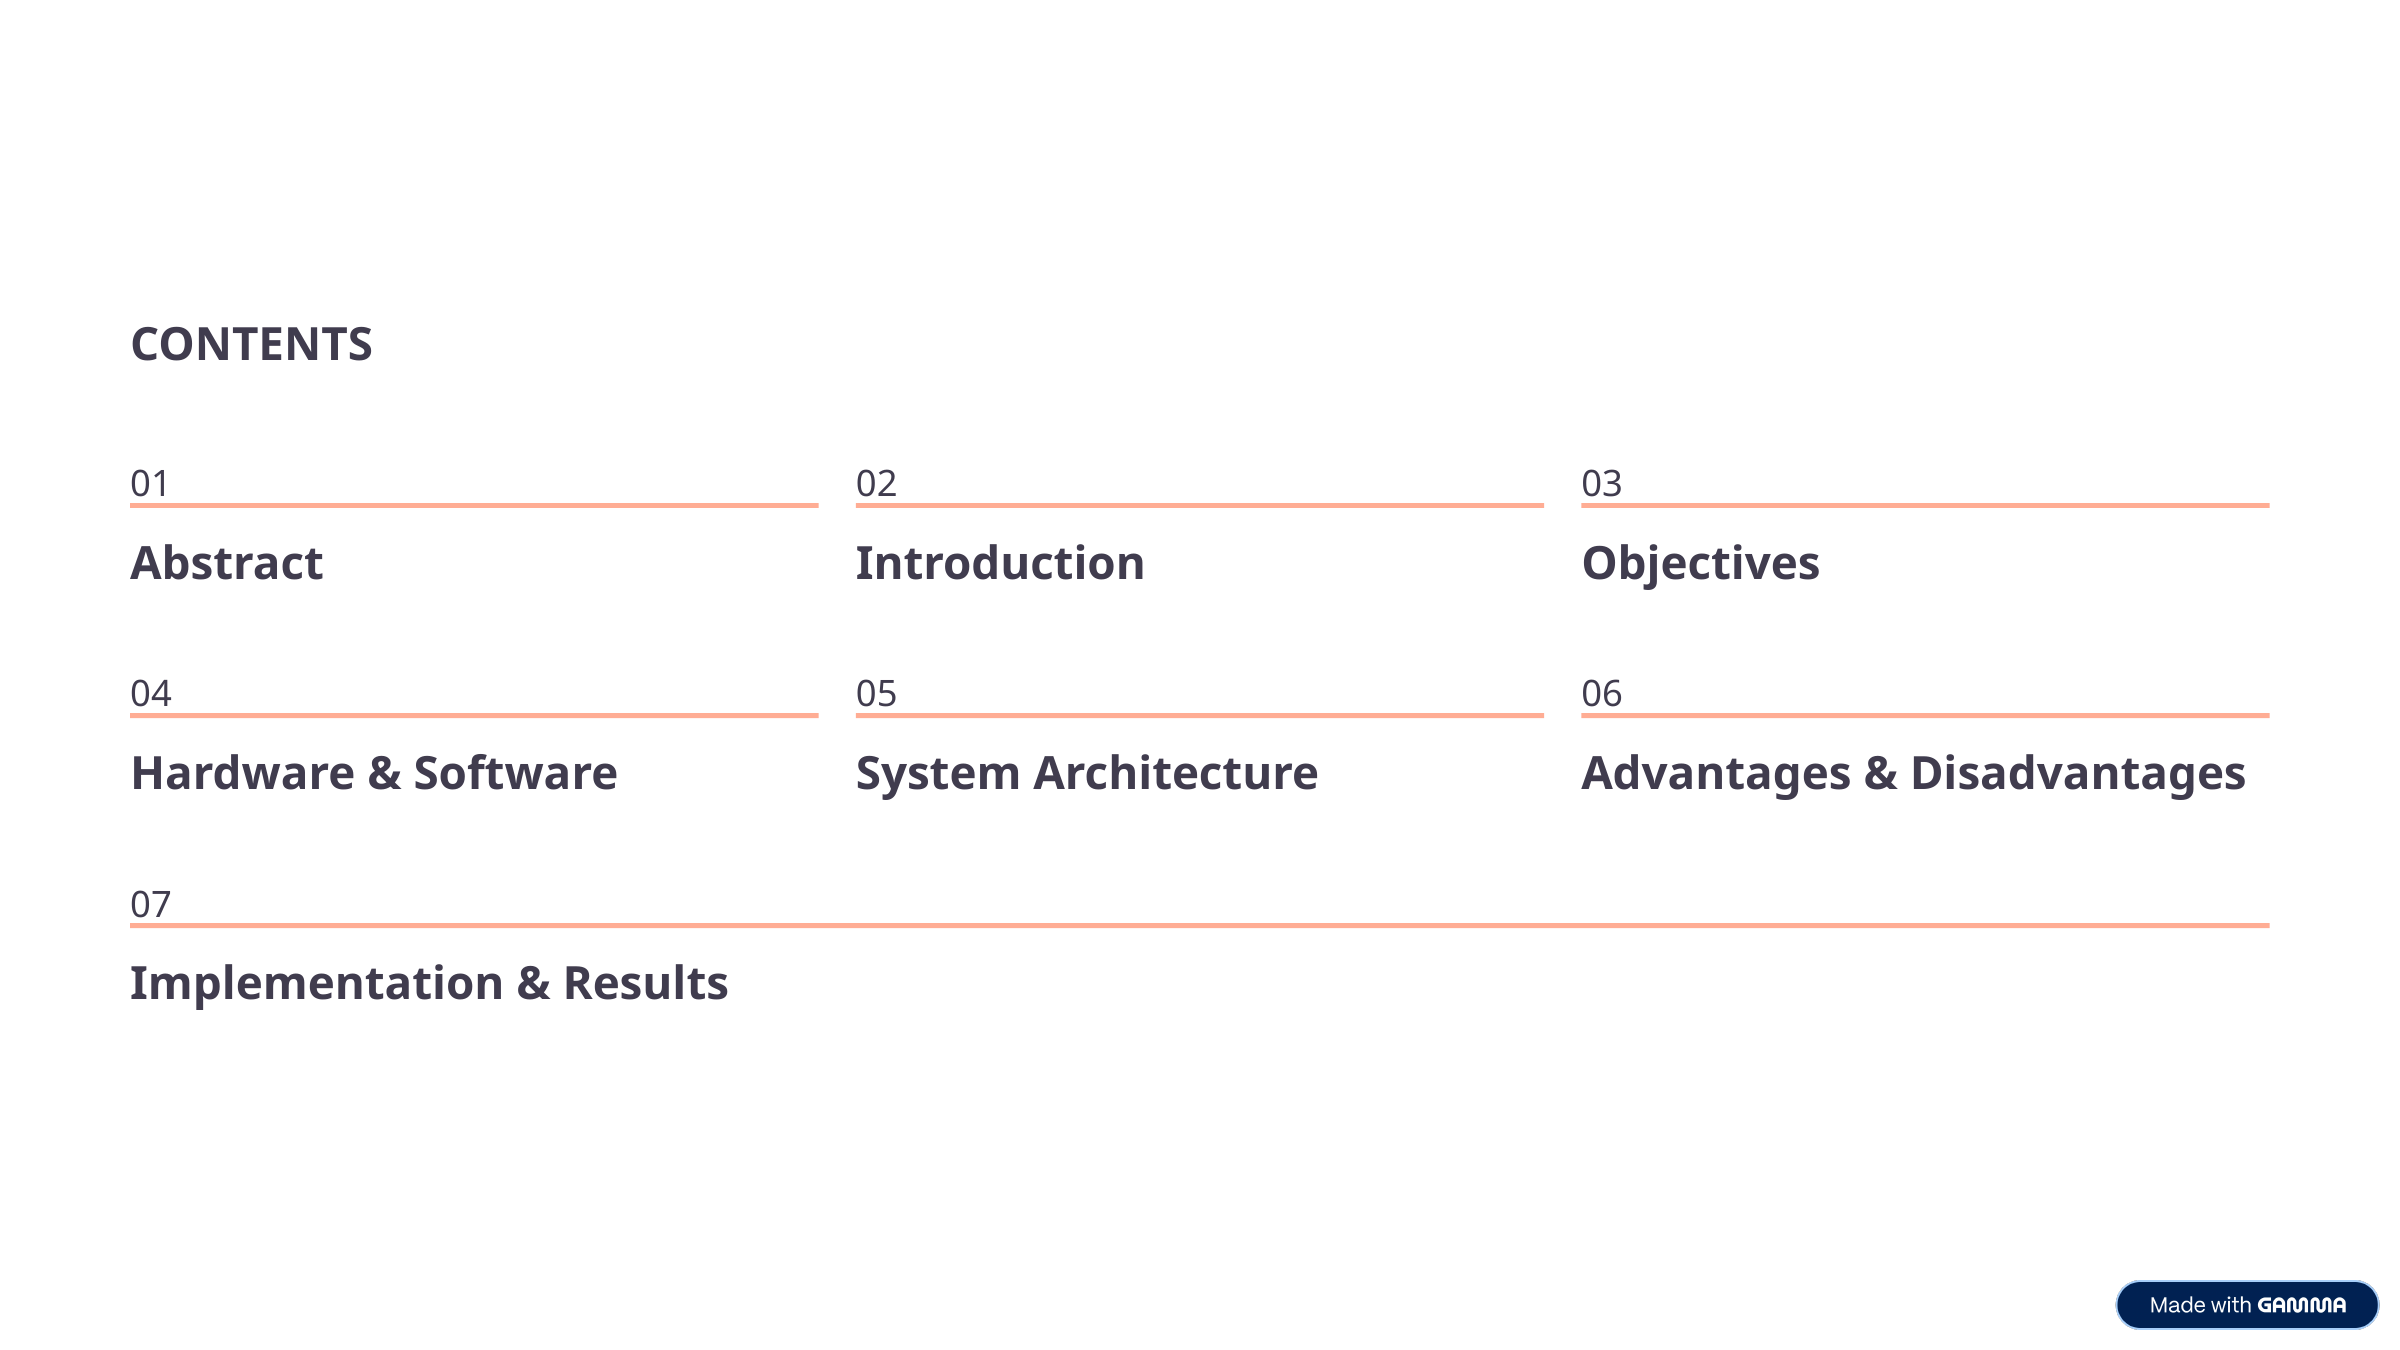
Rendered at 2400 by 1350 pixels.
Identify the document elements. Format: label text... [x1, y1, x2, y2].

text_box 01 [130, 444, 168, 492]
text_box 03 [1581, 444, 1619, 492]
text_box 06 [1581, 654, 1619, 702]
text_box 05 [855, 654, 893, 702]
picture [2106, 1271, 2389, 1339]
text_box 07 [130, 864, 168, 912]
text_box Hardware & Software [130, 741, 619, 800]
text_box [1581, 503, 2270, 508]
text_box Abstract [130, 531, 596, 590]
text_box [855, 503, 1545, 508]
text_box Implementation & Results [130, 951, 731, 1010]
text_box Objectives [1581, 531, 2047, 590]
text_box [130, 923, 2270, 929]
text_box [130, 503, 819, 508]
text_box Introduction [855, 531, 1321, 590]
text_box System Architecture [855, 741, 1321, 800]
text_box [130, 713, 819, 719]
text_box 02 [855, 444, 893, 492]
text_box Advantages & Disadvantages [1581, 741, 2244, 800]
text_box 04 [130, 654, 168, 702]
text_box CONTENTS [130, 312, 596, 371]
text_box [855, 713, 1545, 719]
text_box [1581, 713, 2270, 719]
